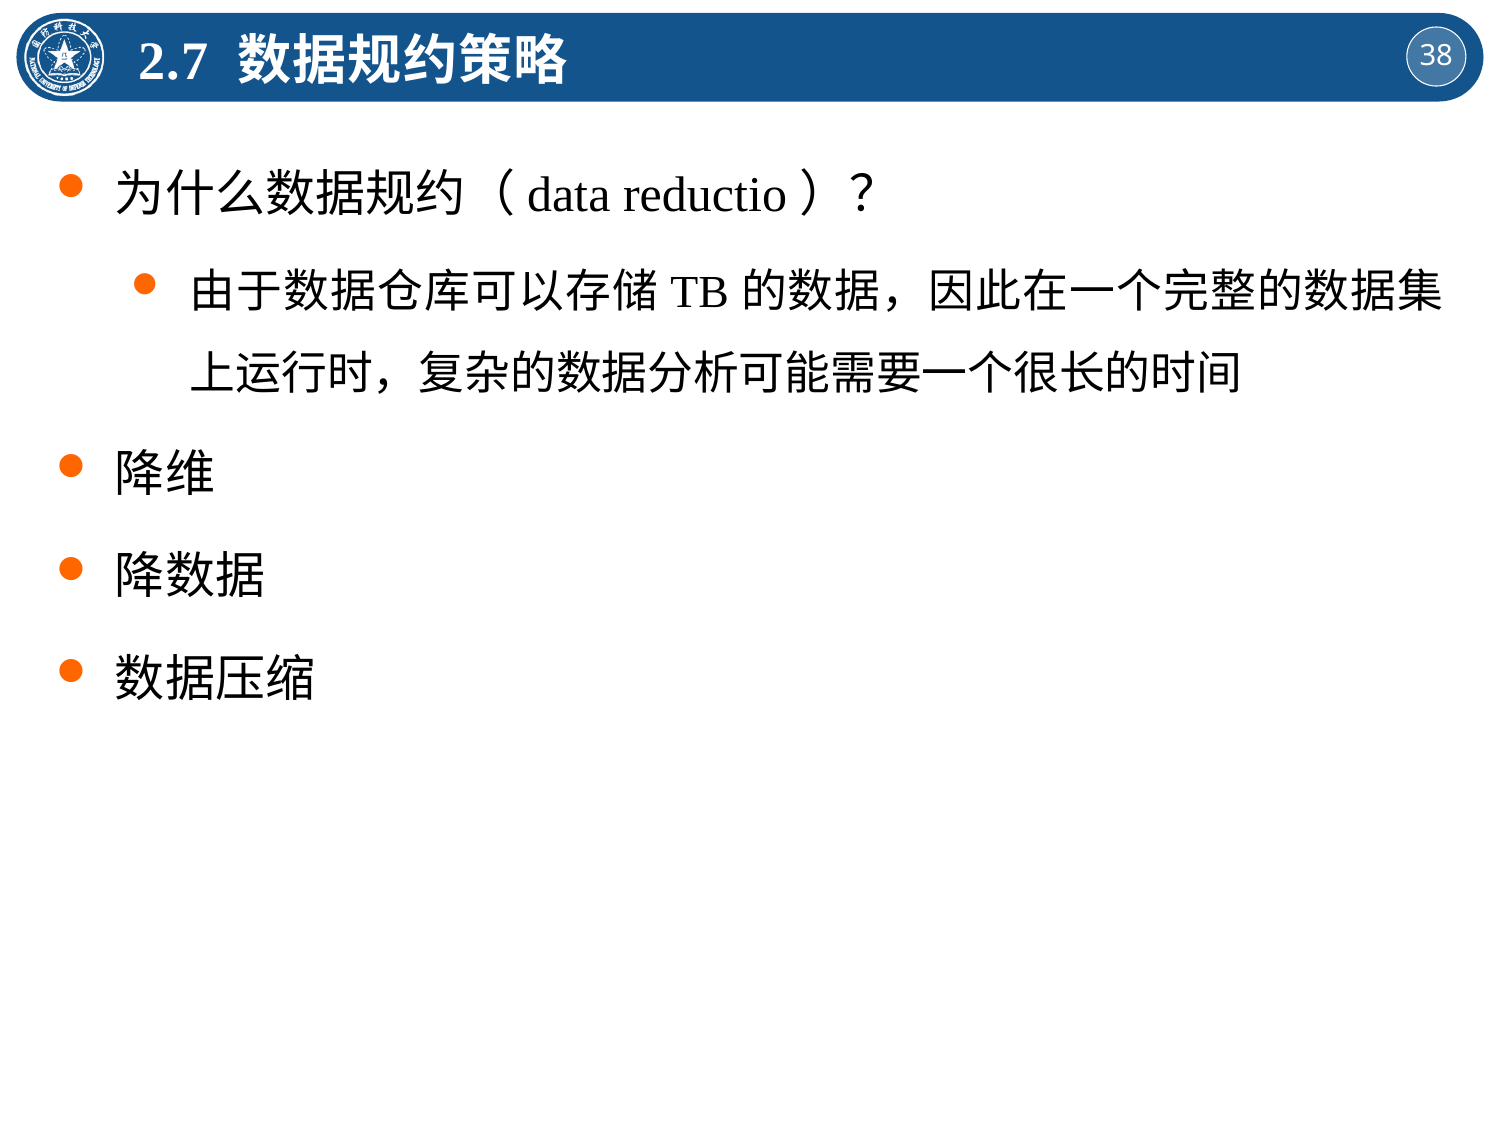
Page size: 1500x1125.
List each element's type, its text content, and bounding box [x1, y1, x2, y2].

picture [16, 9, 111, 104]
text_box 2.7 数据规约策略 [123, 17, 918, 98]
text_box 为什么数据规约（data reductio）？ 由于数据仓库可以存储TB的数据，因此在一个完整的数据集上运行时，复杂的数据分析可能需要一个很长的时间 降维 降数据 数据压缩 [41, 123, 1459, 714]
